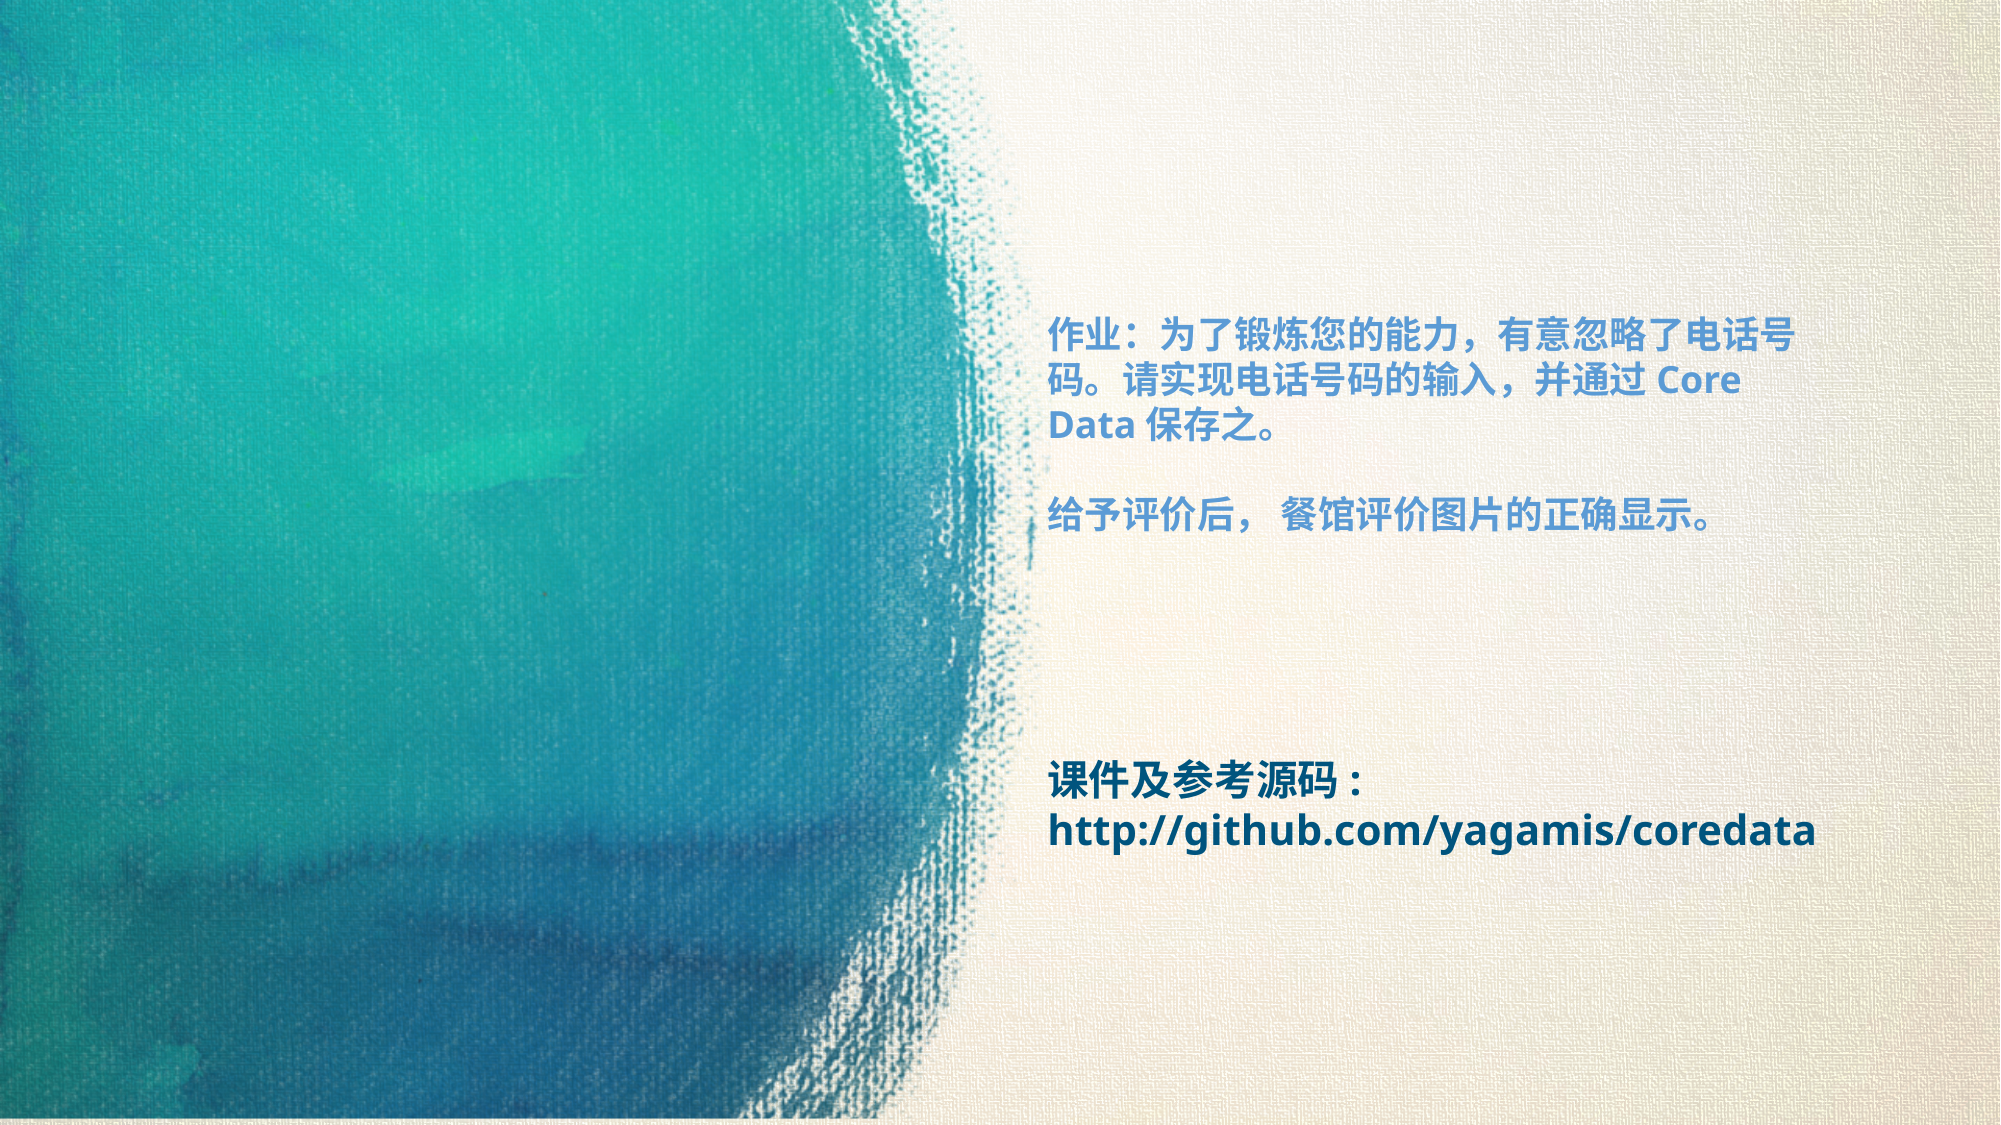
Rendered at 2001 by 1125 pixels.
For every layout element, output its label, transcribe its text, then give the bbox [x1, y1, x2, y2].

picture [0, 0, 2000, 1125]
text_box 作业：为了锻炼您的能力，有意忽略了电话号码。请实现电话号码的输入，并通过Core Data保存之。 给予评价后， 餐馆评价图片的正确显示。 [1061, 303, 1820, 544]
text_box 课件及参考源码: http://github.com/yagamis/coredata [1061, 745, 2000, 861]
